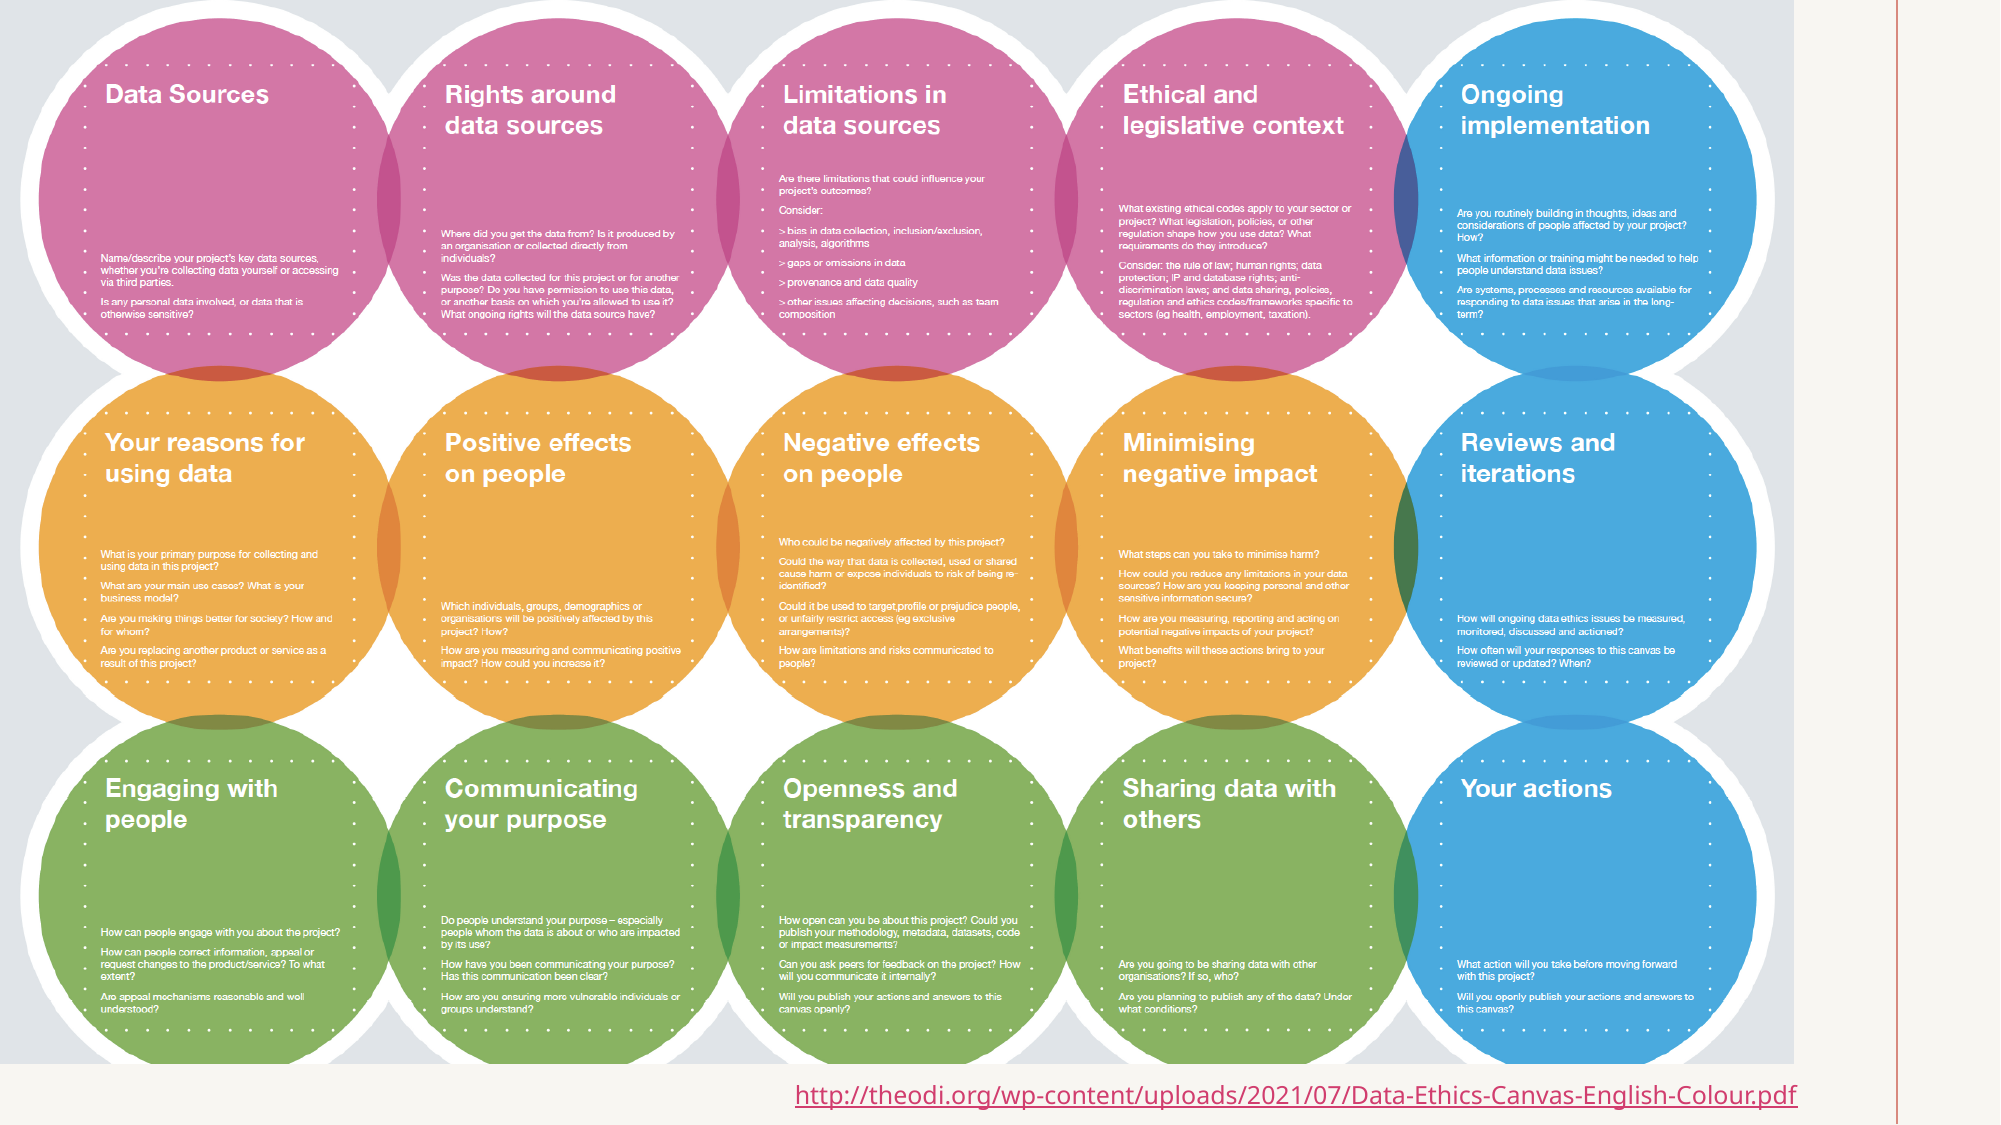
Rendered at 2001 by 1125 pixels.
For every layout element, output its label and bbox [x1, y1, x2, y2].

text_box [0, 562, 2000, 1125]
text_box [1794, 0, 2000, 561]
list [0, 0, 1794, 1064]
